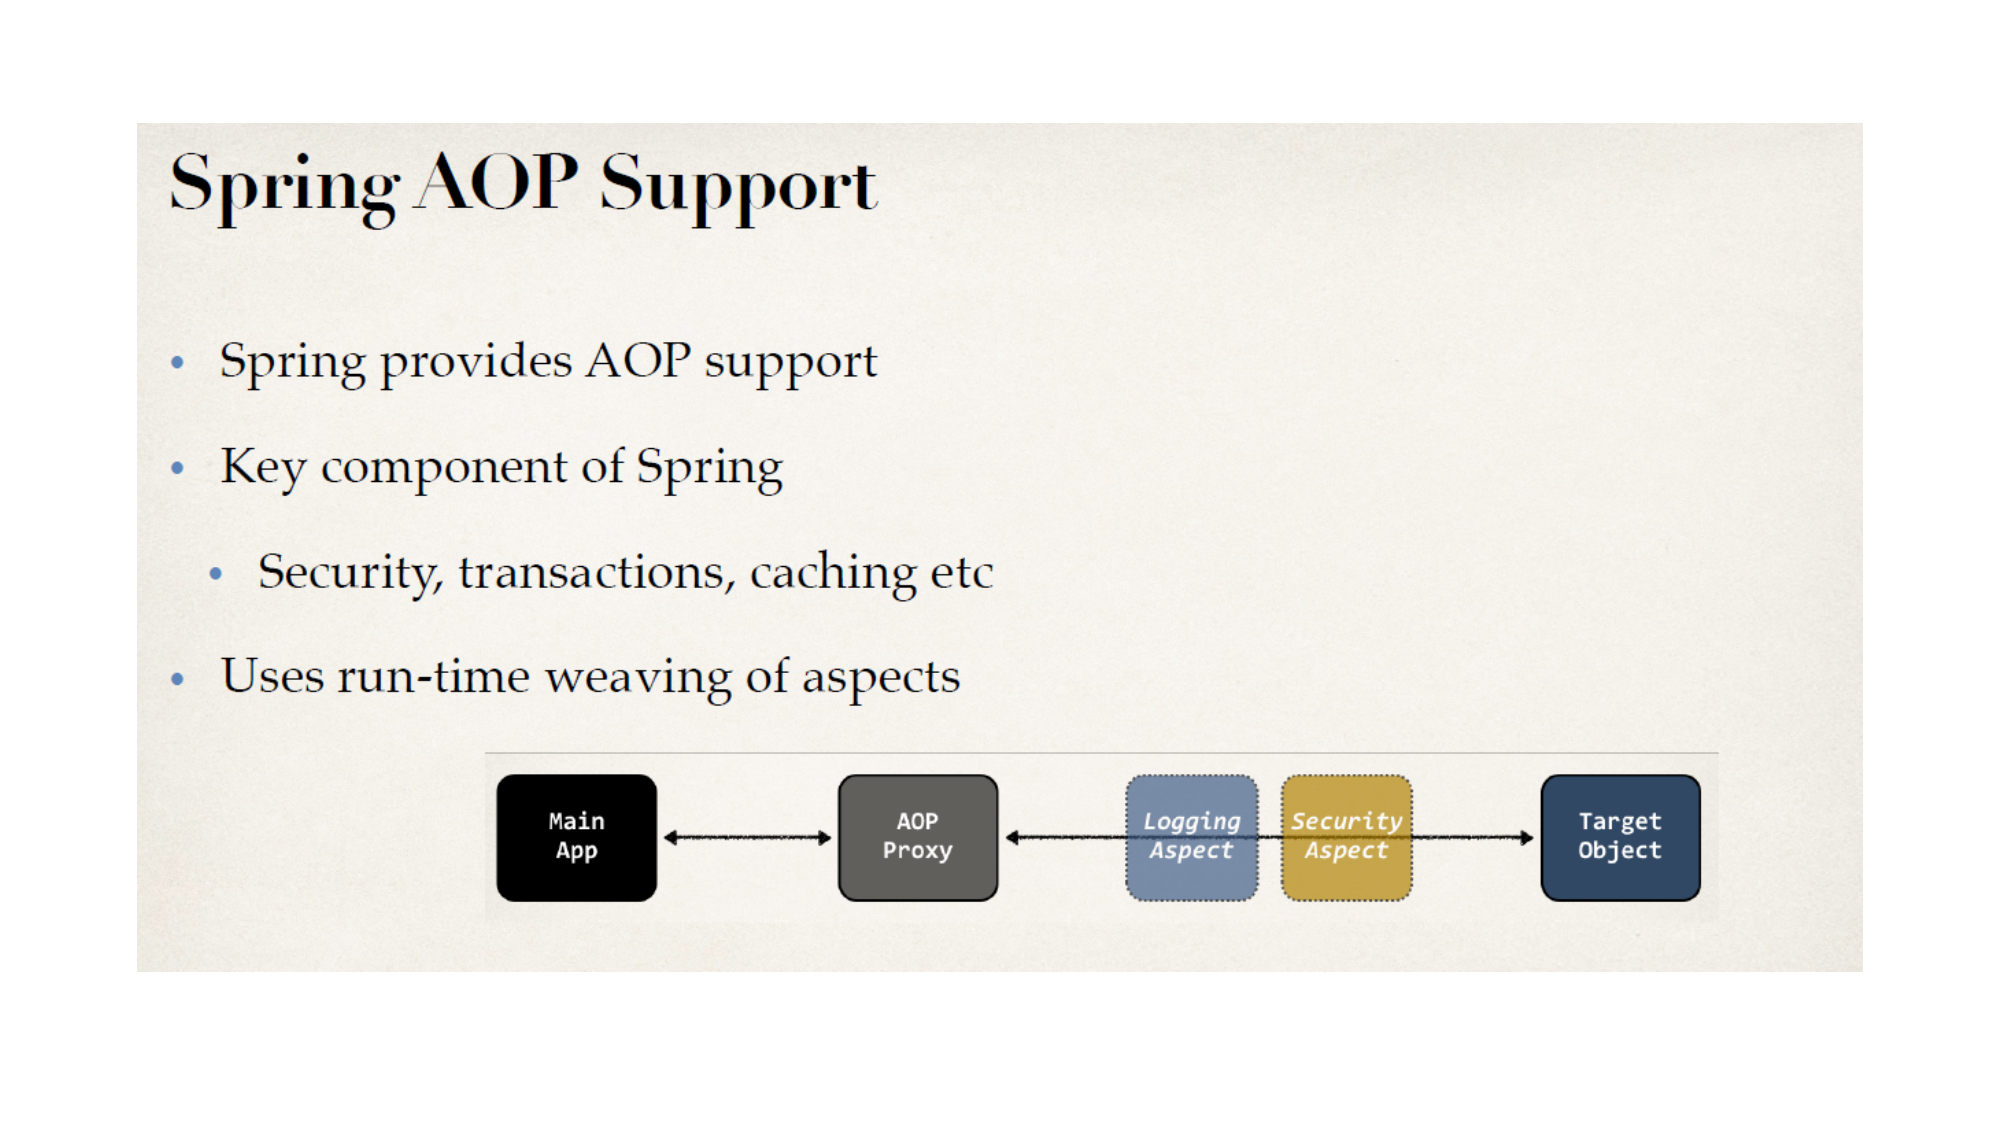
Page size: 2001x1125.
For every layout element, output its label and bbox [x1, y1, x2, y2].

list [137, 123, 1863, 972]
